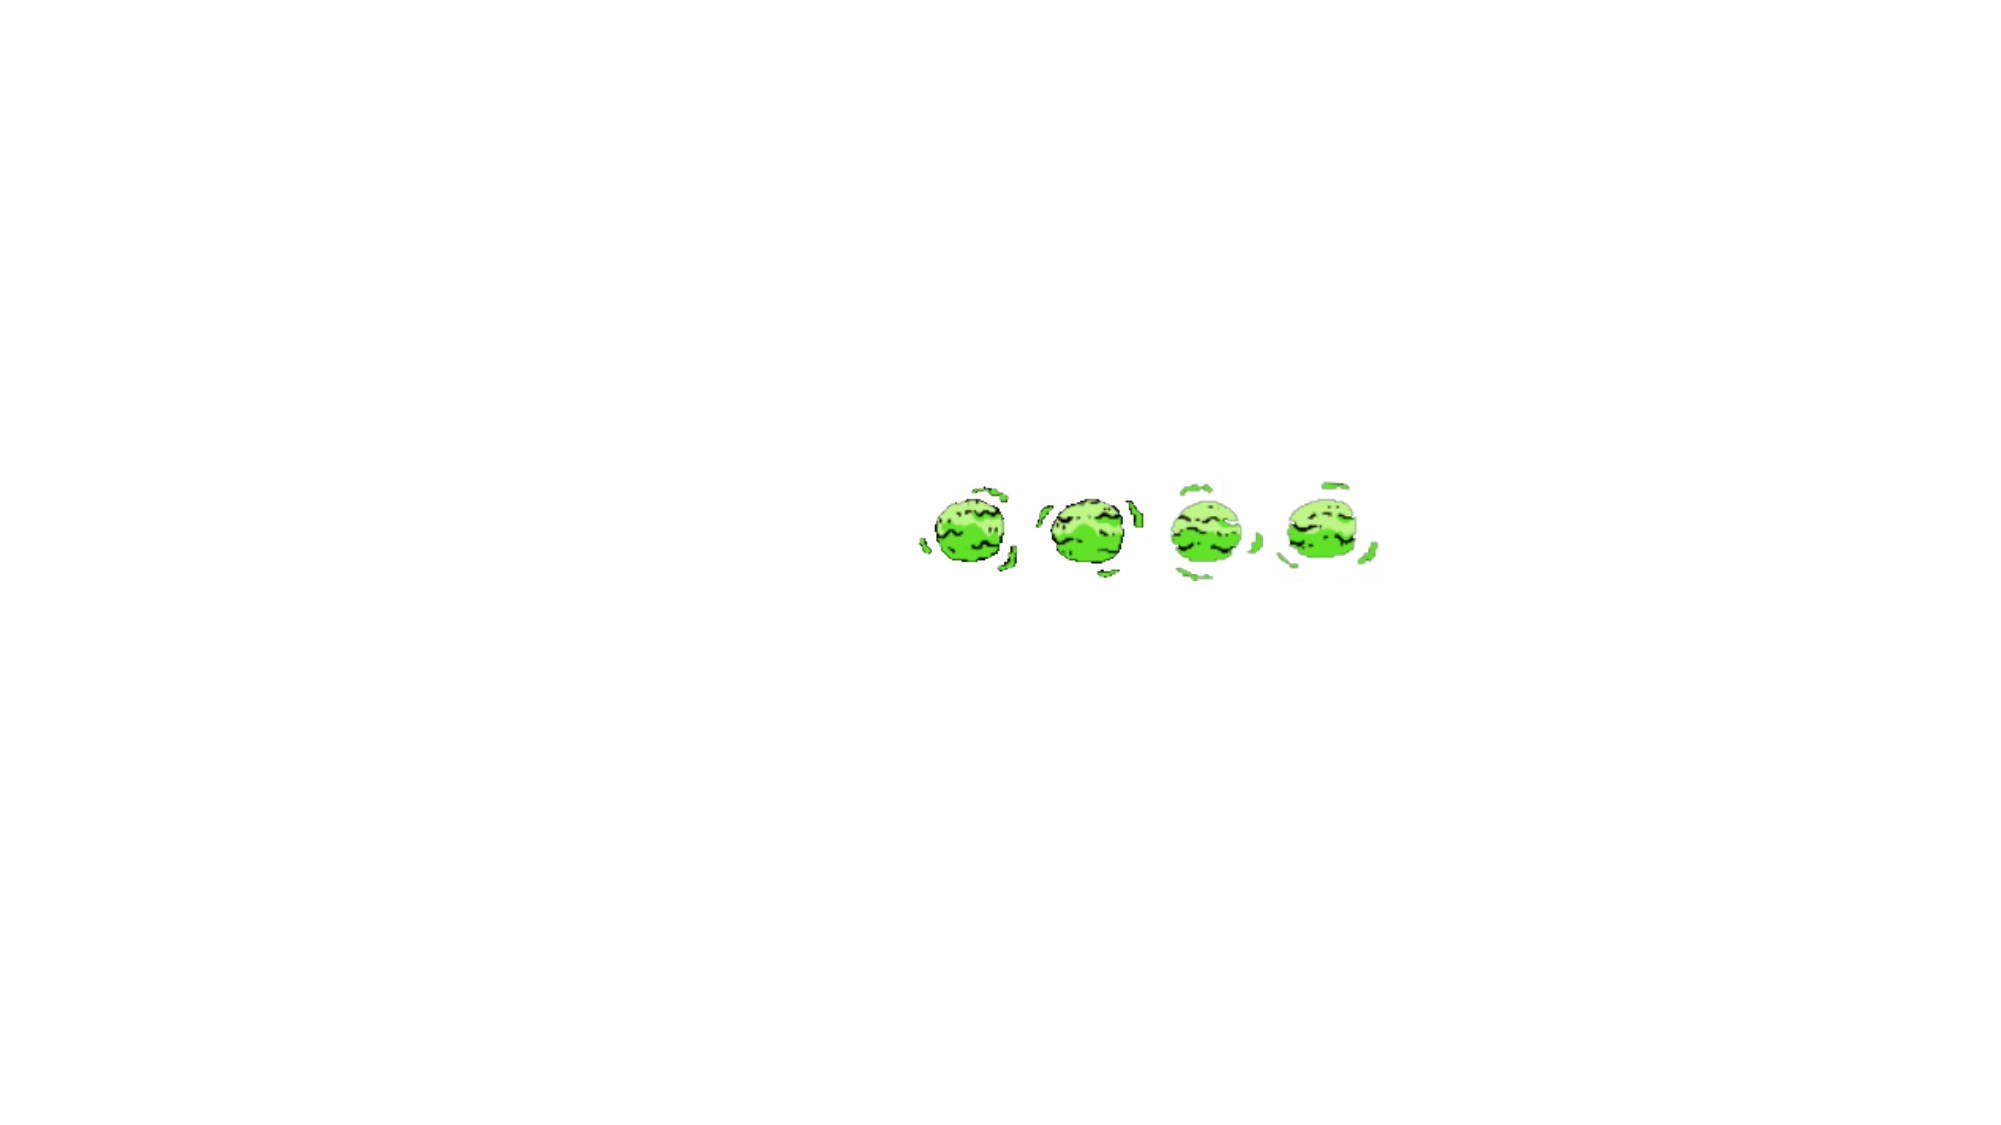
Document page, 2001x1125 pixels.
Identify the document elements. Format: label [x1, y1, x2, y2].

text_box [910, 479, 1380, 581]
